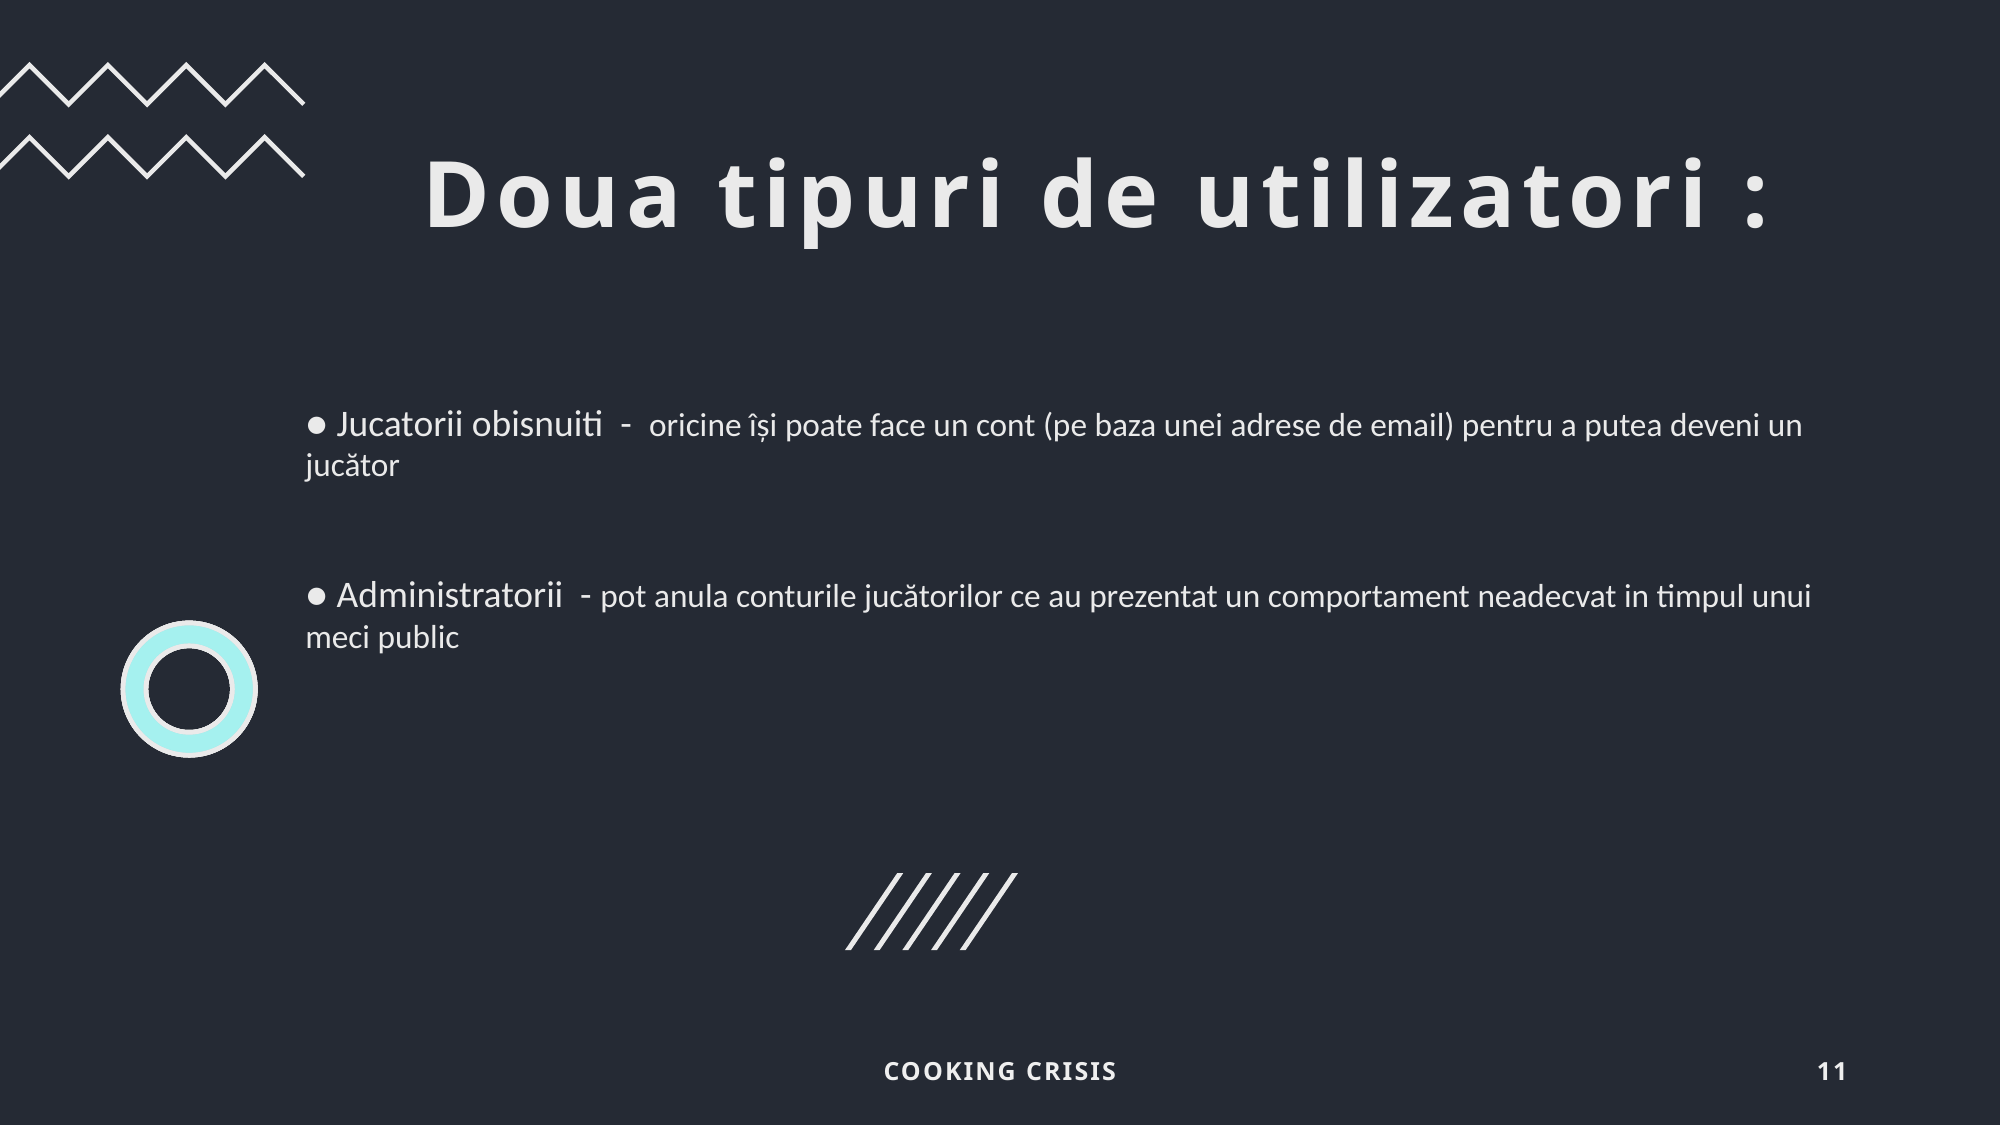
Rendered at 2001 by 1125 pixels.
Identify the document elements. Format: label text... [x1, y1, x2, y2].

title Doua tipuri de utilizatori : [407, 65, 1834, 256]
slide_number 11 [1412, 1042, 1863, 1103]
footer Cooking Crisis [662, 1042, 1338, 1103]
list ● Jucatorii obisnuiti - oricine își poate face un cont (pe baza unei adrese de email) pentru a putea deveni un jucător ● Administratorii - pot anula conturile jucătorilor ce au prezentat un comportament neadecvat in timpul unui meci public [290, 325, 1830, 951]
